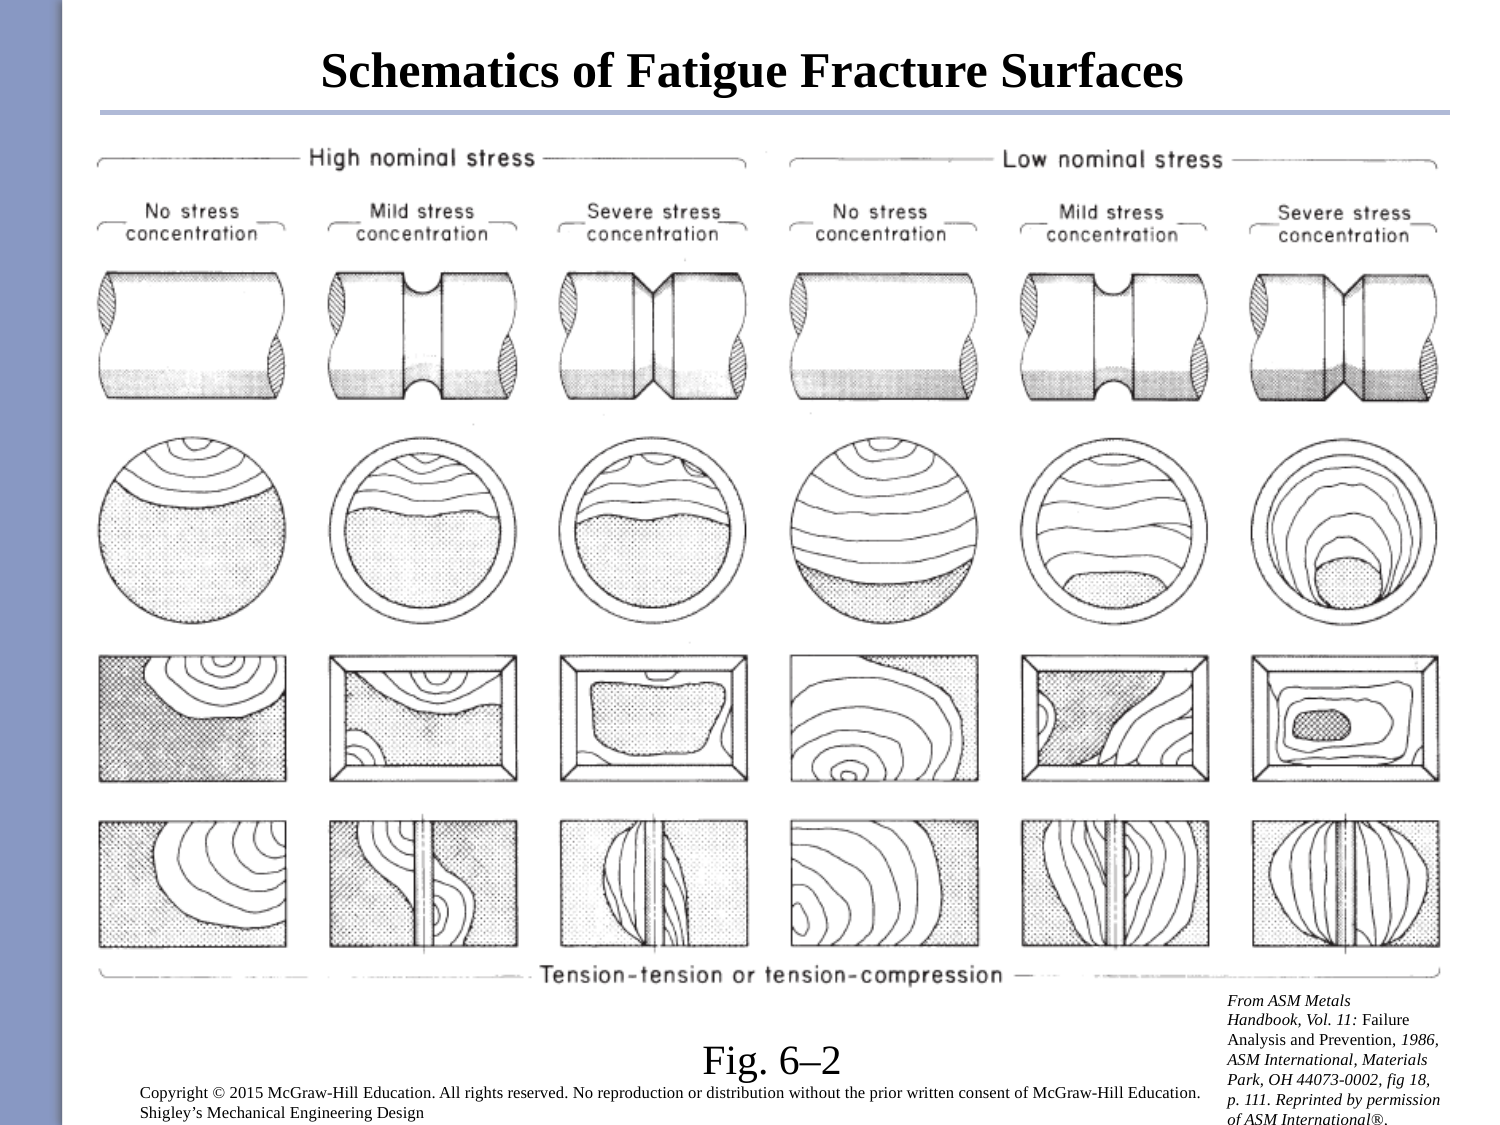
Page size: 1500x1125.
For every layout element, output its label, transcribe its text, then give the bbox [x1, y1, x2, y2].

text_box From ASM Metals Handbook, Vol. 11: Failure Analysis and Prevention, 1986, ASM International, Materials Park, OH 44073-0002, fig 18, p. 111. Reprinted by permission of ASM International®, www.asminternational.org. [1212, 981, 1500, 1125]
title Schematics of Fatigue Fracture Surfaces [137, 30, 1368, 106]
picture [74, 141, 1451, 999]
text_box Fig. 6–2 [687, 1025, 900, 1090]
